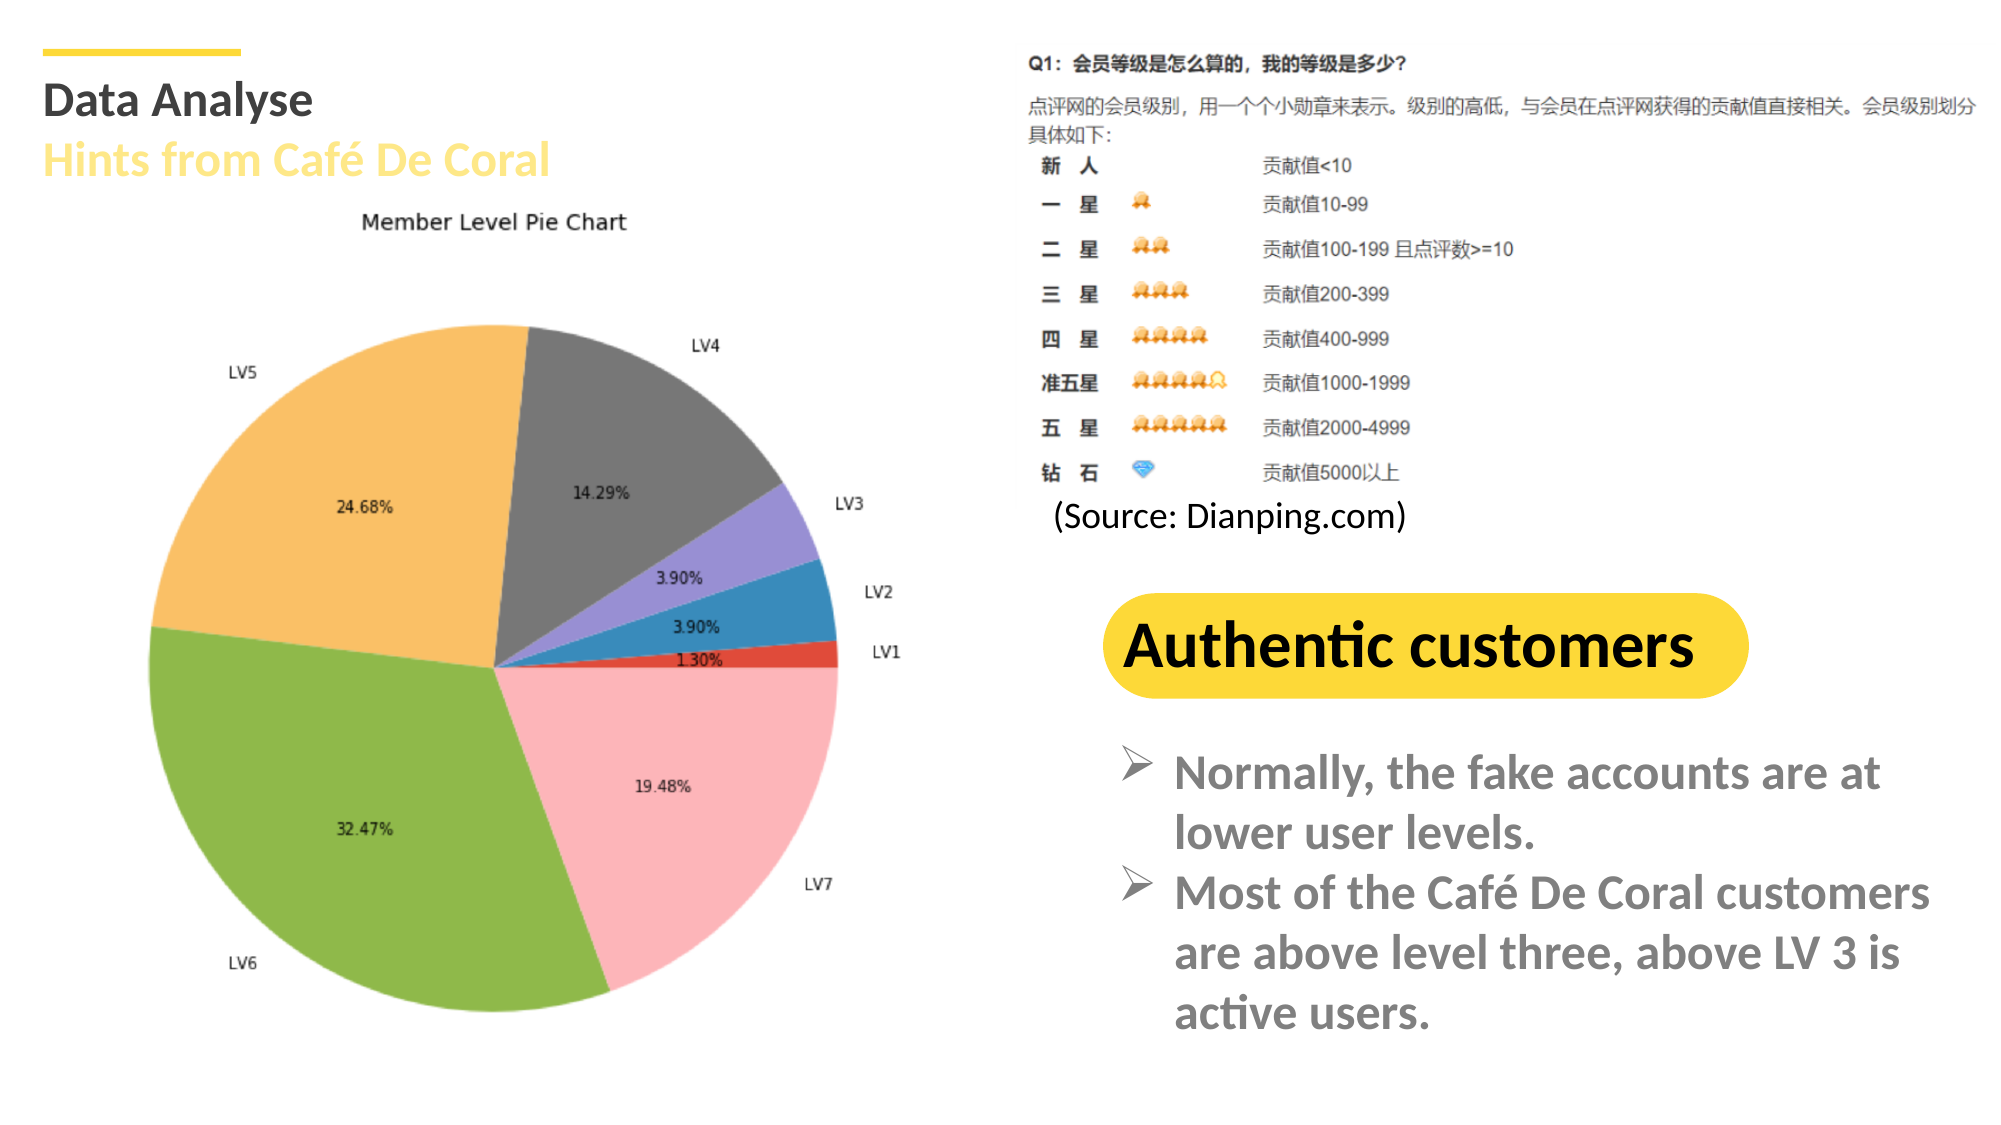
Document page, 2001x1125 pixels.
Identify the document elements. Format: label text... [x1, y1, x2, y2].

text_box [1122, 688, 1730, 700]
text_box (Source: Dianping.com) [1038, 509, 1508, 544]
text_box Data Analyse Hints from Café De Coral [28, 59, 706, 194]
text_box Normally, the fake accounts are at lower user levels. Most of the Café De Coral customers are above level three, above LV 3 is active users. [1103, 731, 1957, 1047]
text_box [1103, 870, 1809, 976]
picture [31, 195, 1006, 1062]
picture [1015, 43, 1996, 509]
text_box [1103, 620, 1809, 682]
text_box Authentic customers [1108, 593, 1826, 688]
